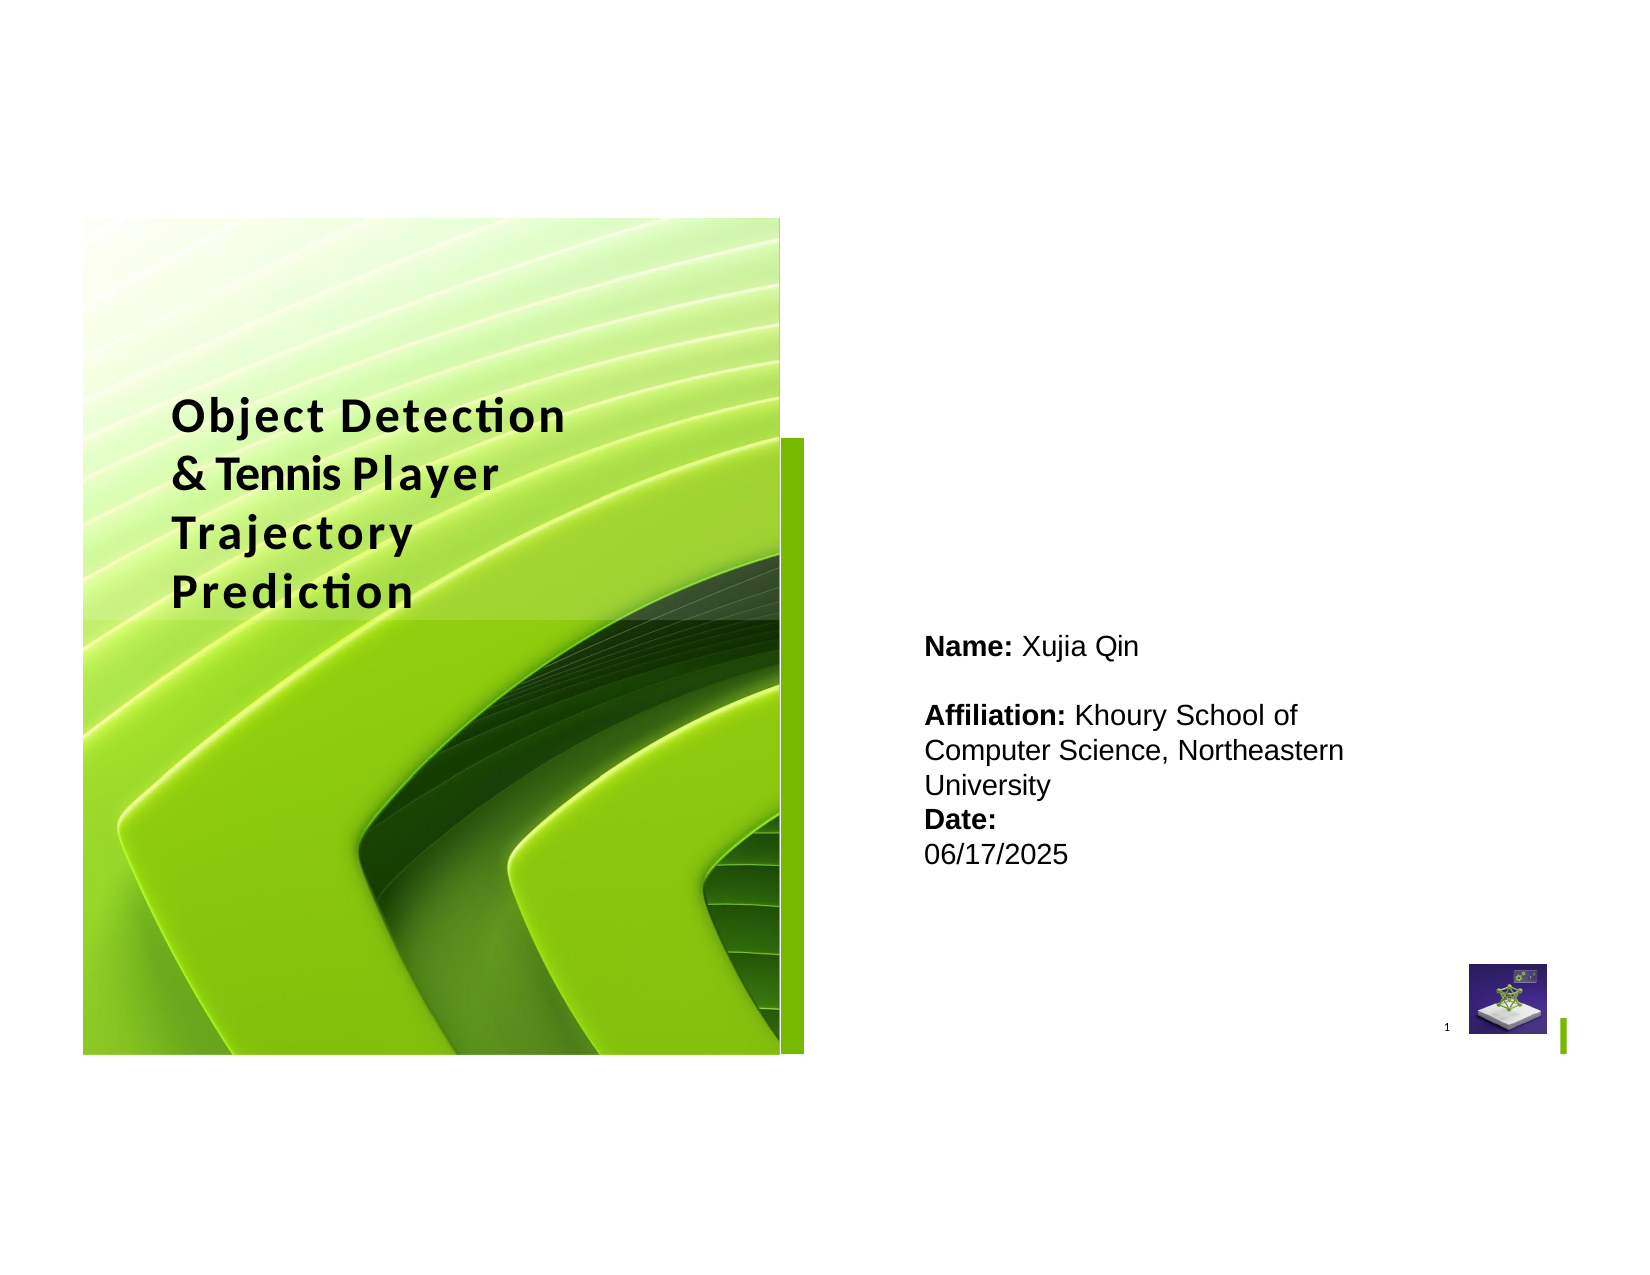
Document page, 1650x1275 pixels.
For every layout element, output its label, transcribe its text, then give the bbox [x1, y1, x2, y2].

text_box Name: Xujia Qin [922, 624, 1140, 662]
title Object Detection & Tennis Player Trajectory Prediction [83, 218, 782, 621]
text_box Affiliation: Khoury School of Computer Science, Northeastern University [922, 693, 1430, 802]
slide_number 1 [1437, 1016, 1460, 1275]
text_box Date: 06/17/2025 [922, 798, 1150, 871]
picture [1464, 964, 1547, 1040]
picture [83, 621, 780, 1055]
